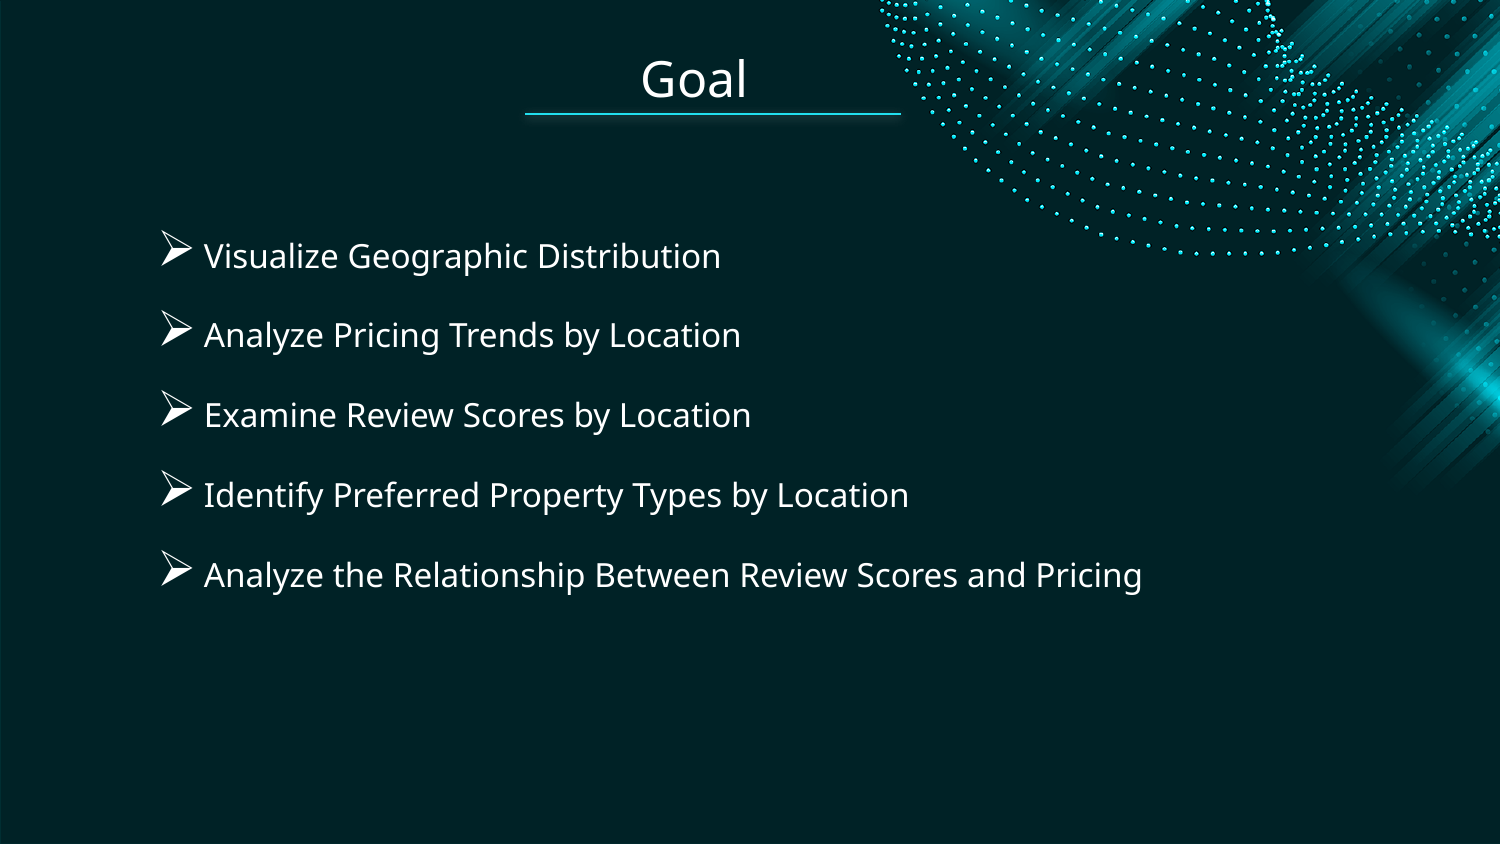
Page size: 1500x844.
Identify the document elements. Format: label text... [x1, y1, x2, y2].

picture [0, 0, 1500, 844]
title Goal [625, 32, 802, 111]
text_box Visualize Geographic Distribution Analyze Pricing Trends by Location Examine Review Scores by Location Identify Preferred Property Types by Location Analyze the Relationship Between Review Scores and Pricing [142, 227, 1251, 602]
